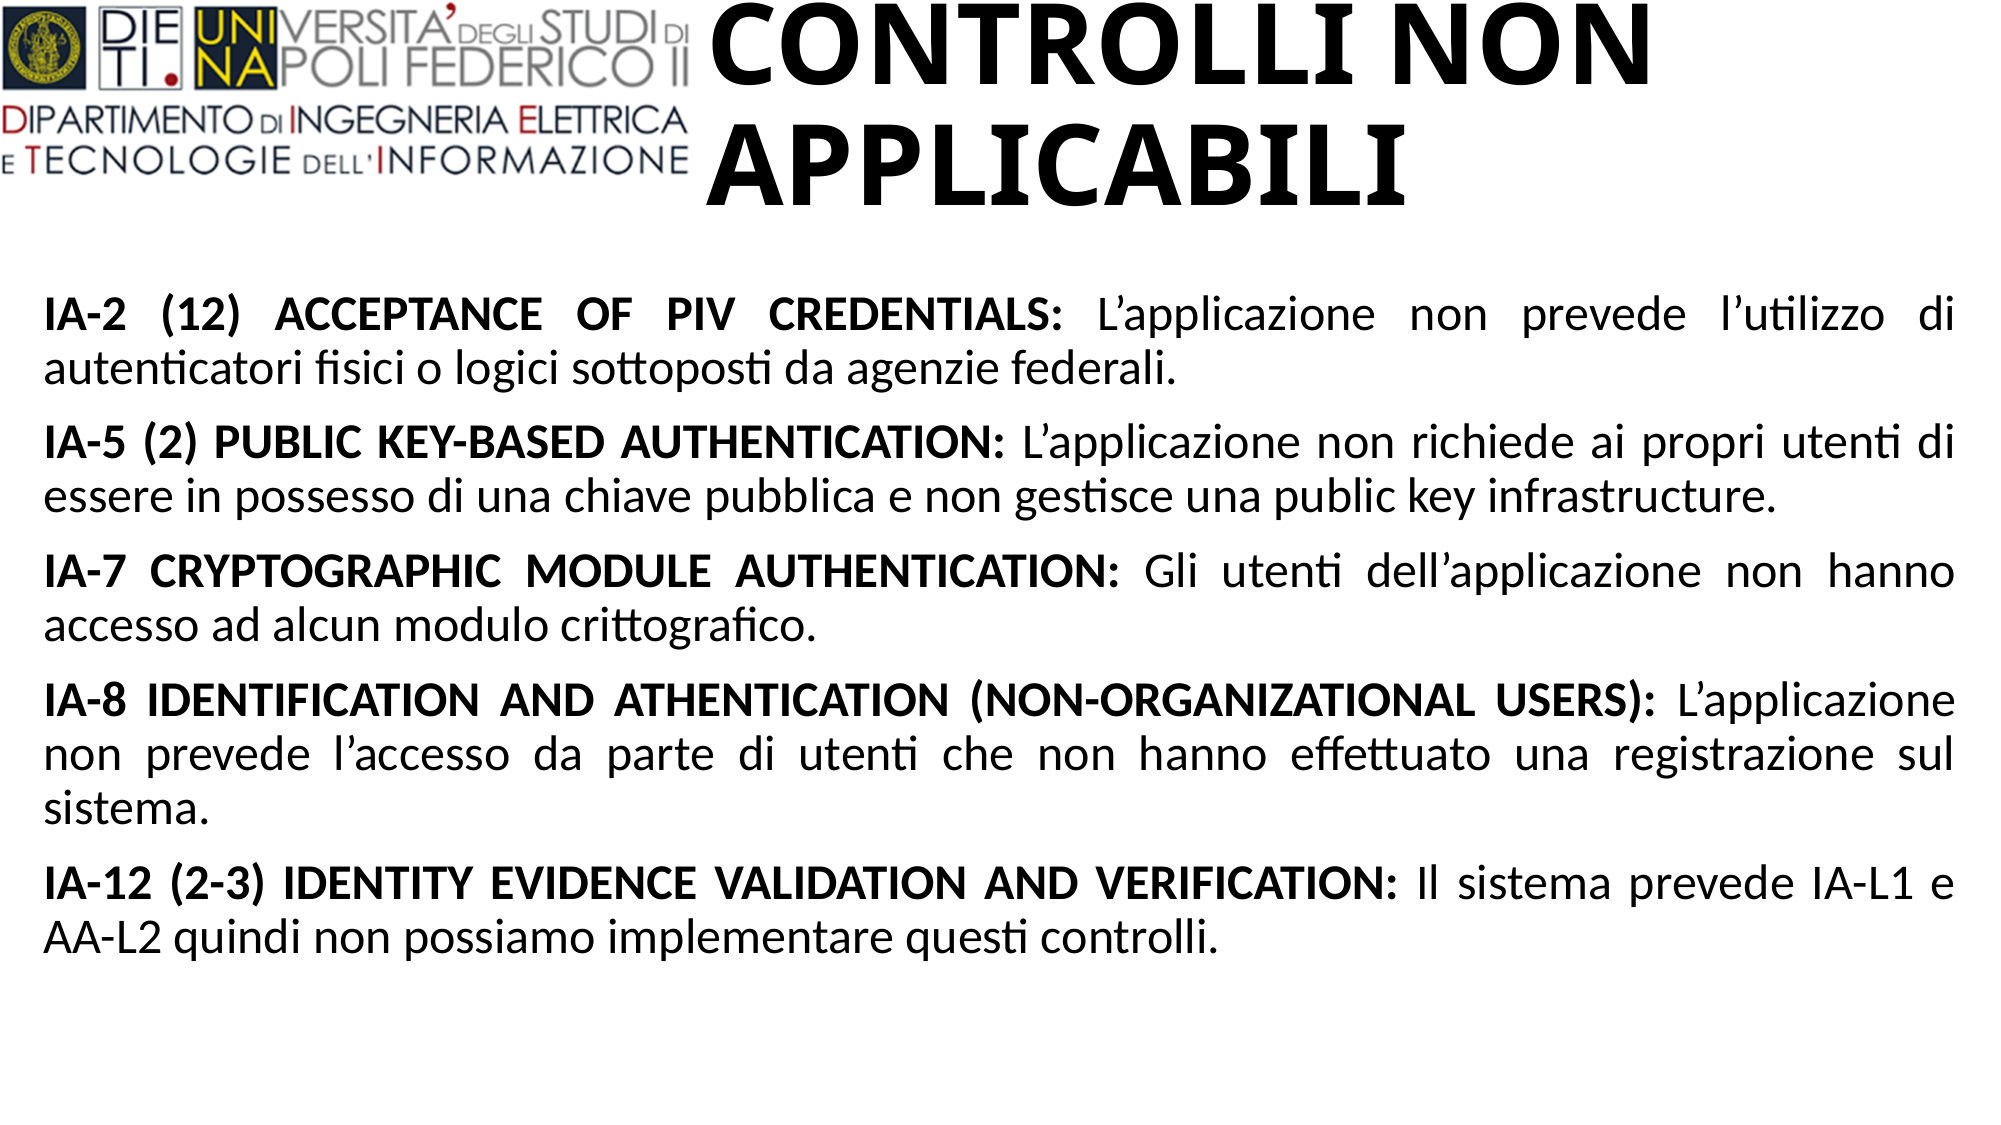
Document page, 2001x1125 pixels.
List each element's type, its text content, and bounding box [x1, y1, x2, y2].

picture [0, 0, 692, 178]
list IA-2 (12) ACCEPTANCE OF PIV CREDENTIALS: L’applicazione non prevede l’utilizzo di autenticatori fisici o logici sottoposti da agenzie federali. IA-5 (2) PUBLIC KEY-BASED AUTHENTICATION: L’applicazione non richiede ai propri utenti di essere in possesso di una chiave pubblica e non gestisce una public key infrastructure. IA-7 CRYPTOGRAPHIC MODULE AUTHENTICATION: Gli utenti dell’applicazione non hanno accesso ad alcun modulo crittografico. IA-8 IDENTIFICATION AND ATHENTICATION (NON-ORGANIZATIONAL USERS): L’applicazione non prevede l’accesso da parte di utenti che non hanno effettuato una registrazione sul sistema. IA-12 (2-3) IDENTITY EVIDENCE VALIDATION AND VERIFICATION: Il sistema prevede IA-L1 e AA-L2 quindi non possiamo implementare questi controlli. [28, 279, 1972, 1029]
title CONTROLLI NON APPLICABILI [691, 0, 2000, 218]
